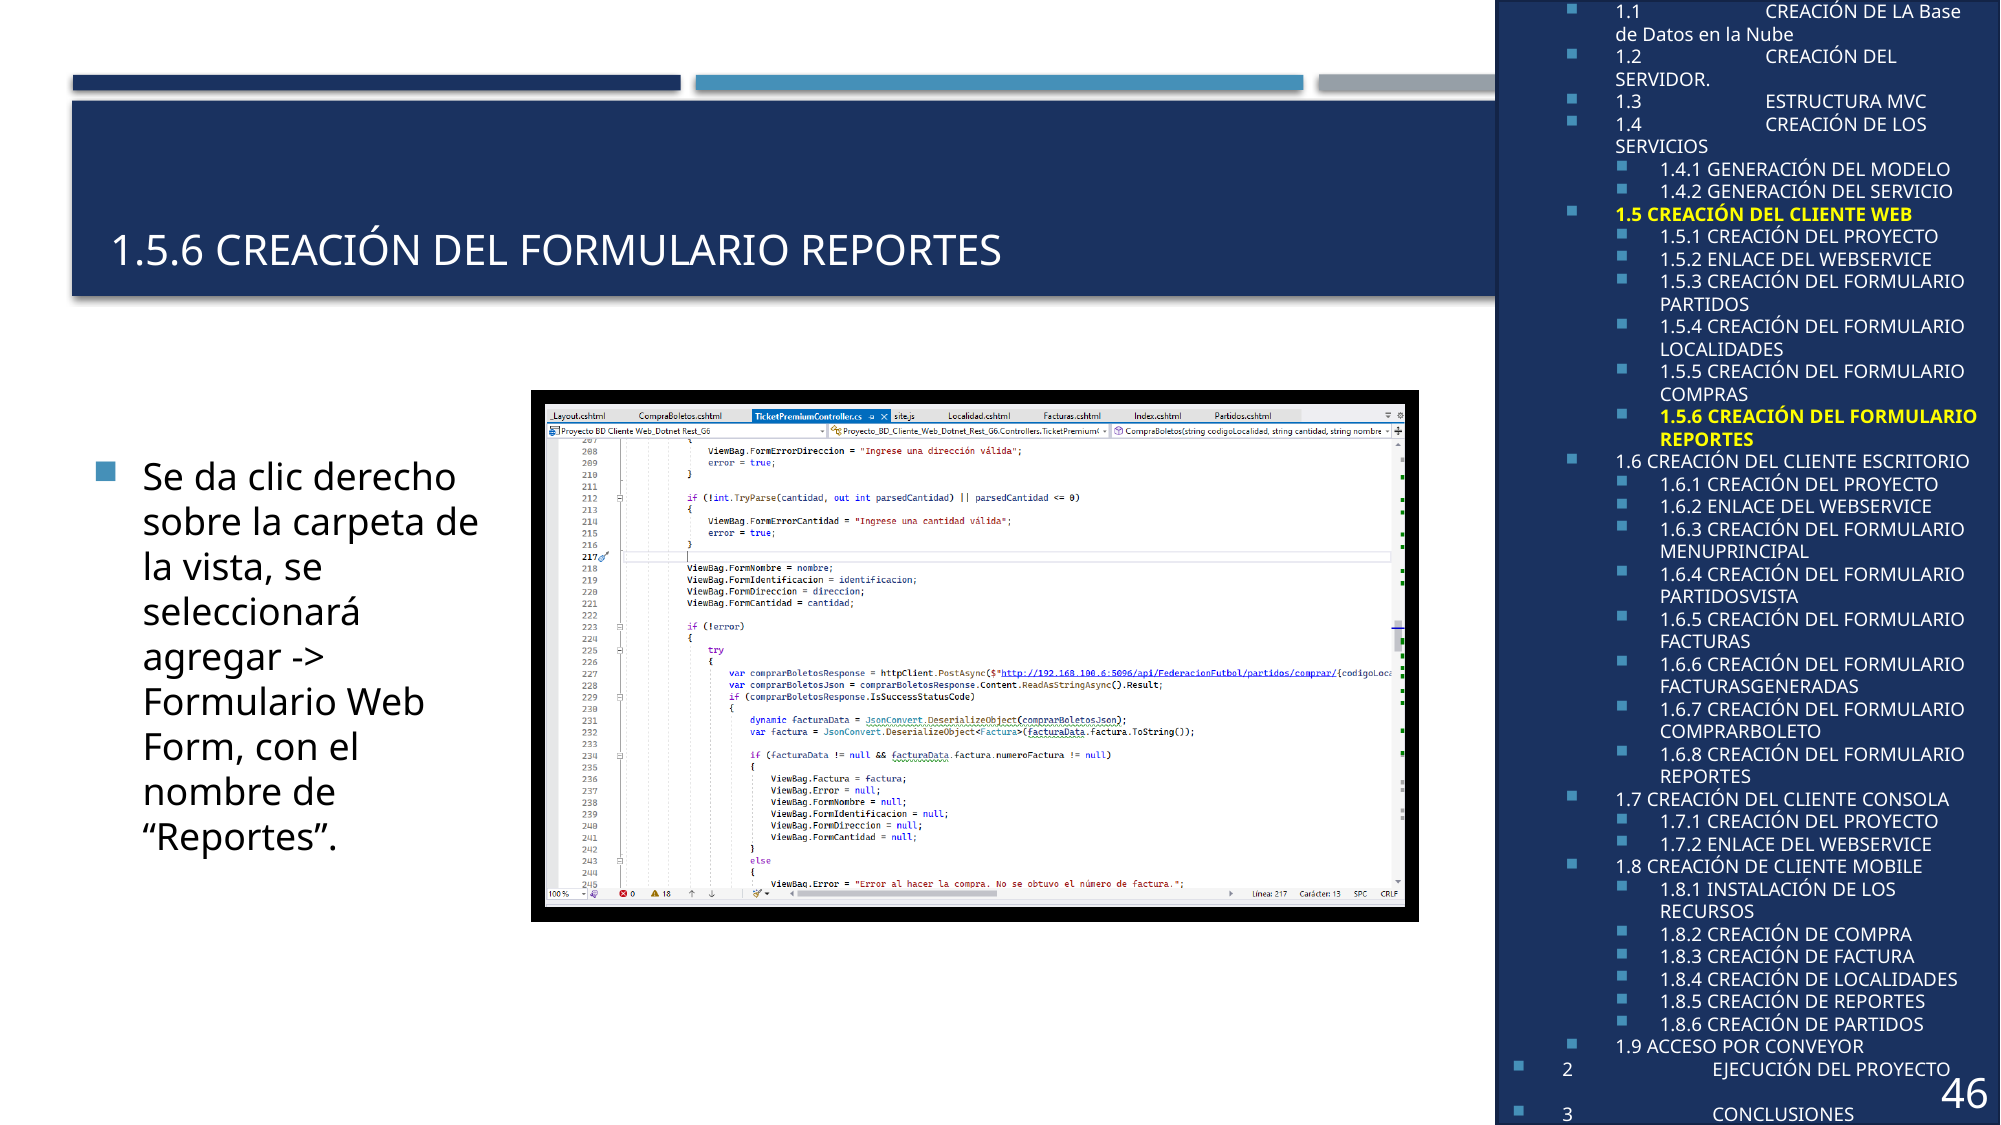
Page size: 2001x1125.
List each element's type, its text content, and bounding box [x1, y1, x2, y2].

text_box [1496, 0, 2000, 1125]
title 1.5.6 CREACIÓN DEL FORMULARIO REPORTES [95, 115, 1490, 282]
picture [544, 403, 1406, 908]
list Se da clic derecho sobre la carpeta de la vista, se seleccionará agregar -> Formulario Web Form, con el nombre de “Reportes”. [77, 301, 503, 1010]
